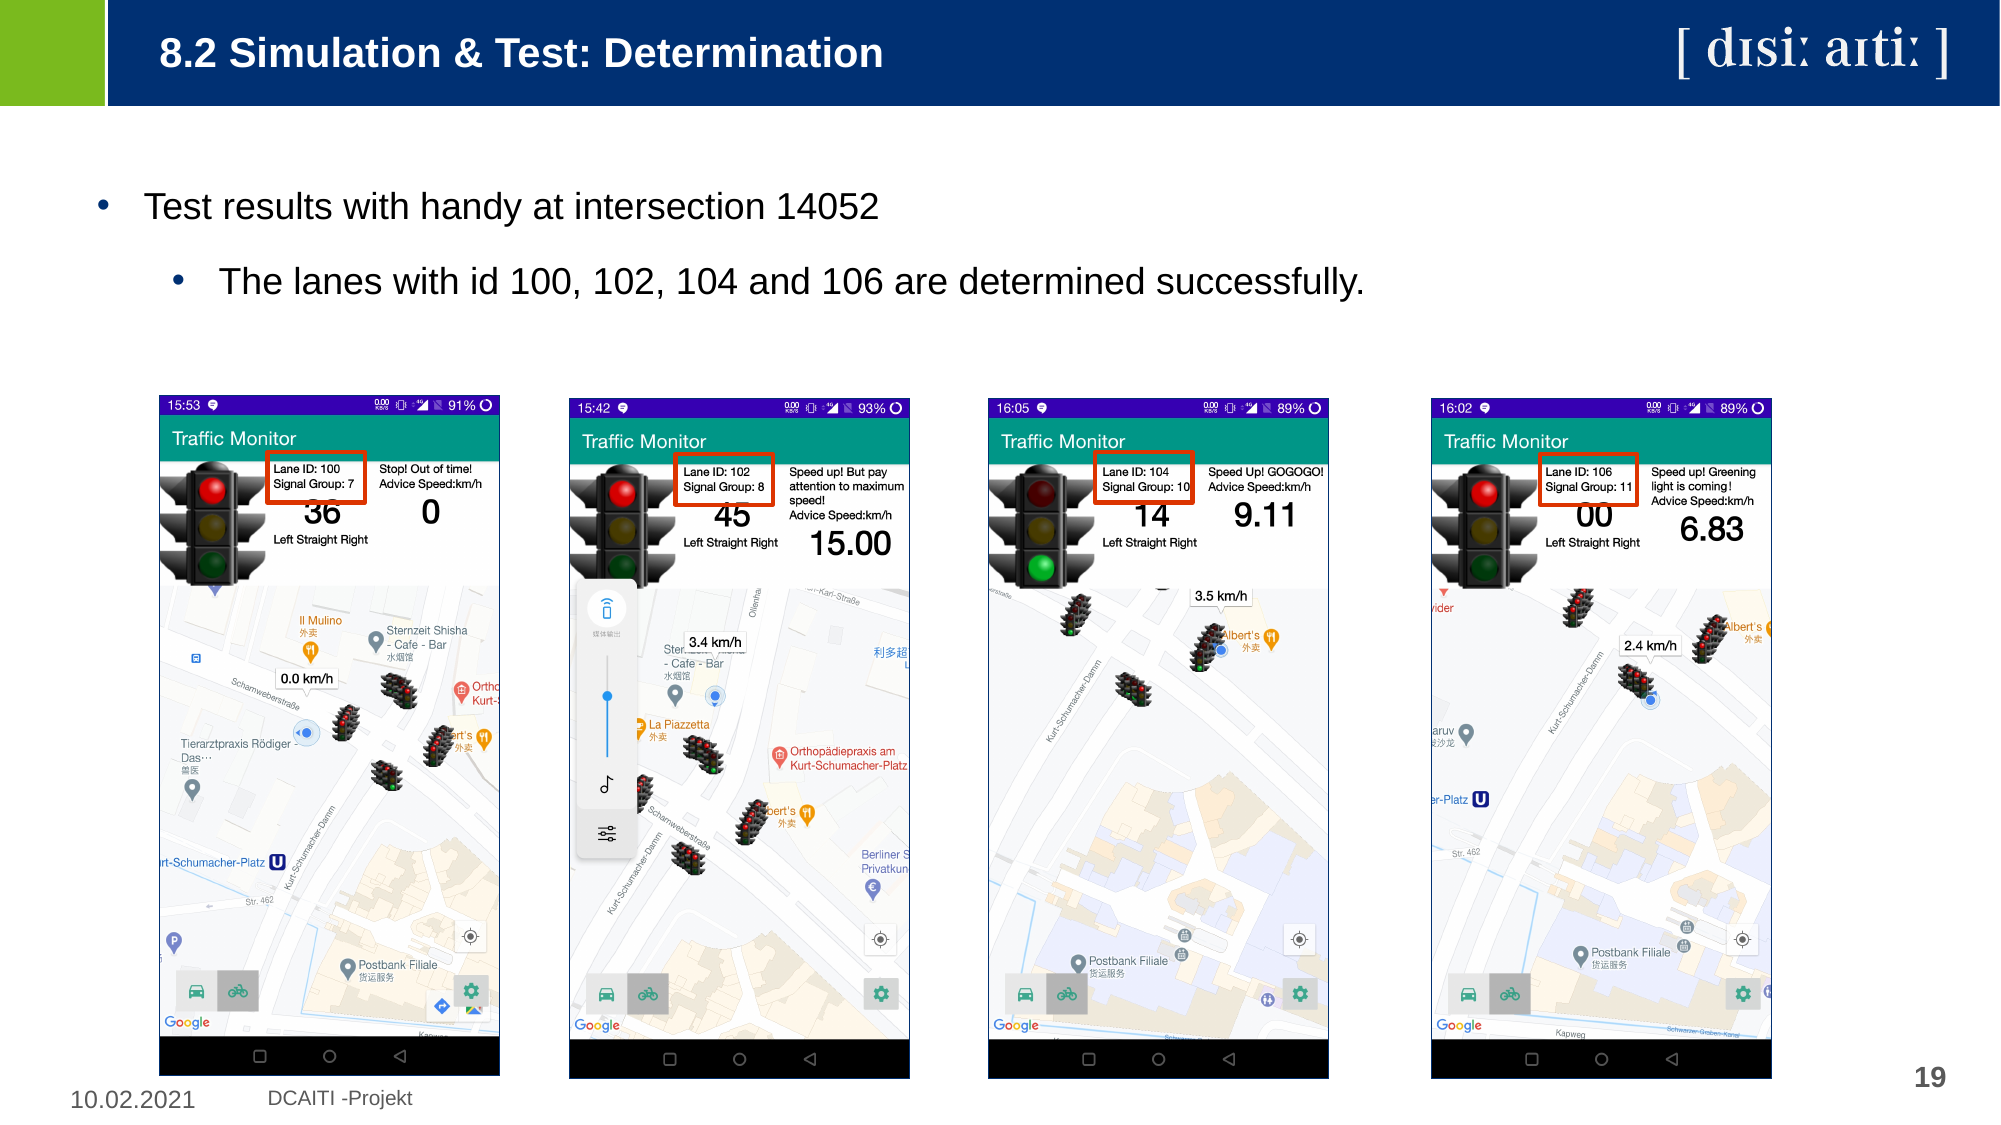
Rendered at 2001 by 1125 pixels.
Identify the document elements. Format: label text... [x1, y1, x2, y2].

text_box DCAITI -Projekt [267, 1071, 1841, 1125]
picture [569, 398, 910, 1079]
picture [1431, 398, 1772, 1079]
picture [159, 395, 500, 1076]
picture [988, 398, 1329, 1079]
text_box 8.2 Simulation & Test: Determination [106, 0, 1628, 107]
text_box 10.02.2021 [52, 1071, 215, 1125]
text_box 19 [1850, 1022, 1947, 1125]
text_box Test results with handy at intersection 14052 The lanes with id 100, 102, 104 and 106 are determined successfully. [52, 159, 1881, 353]
